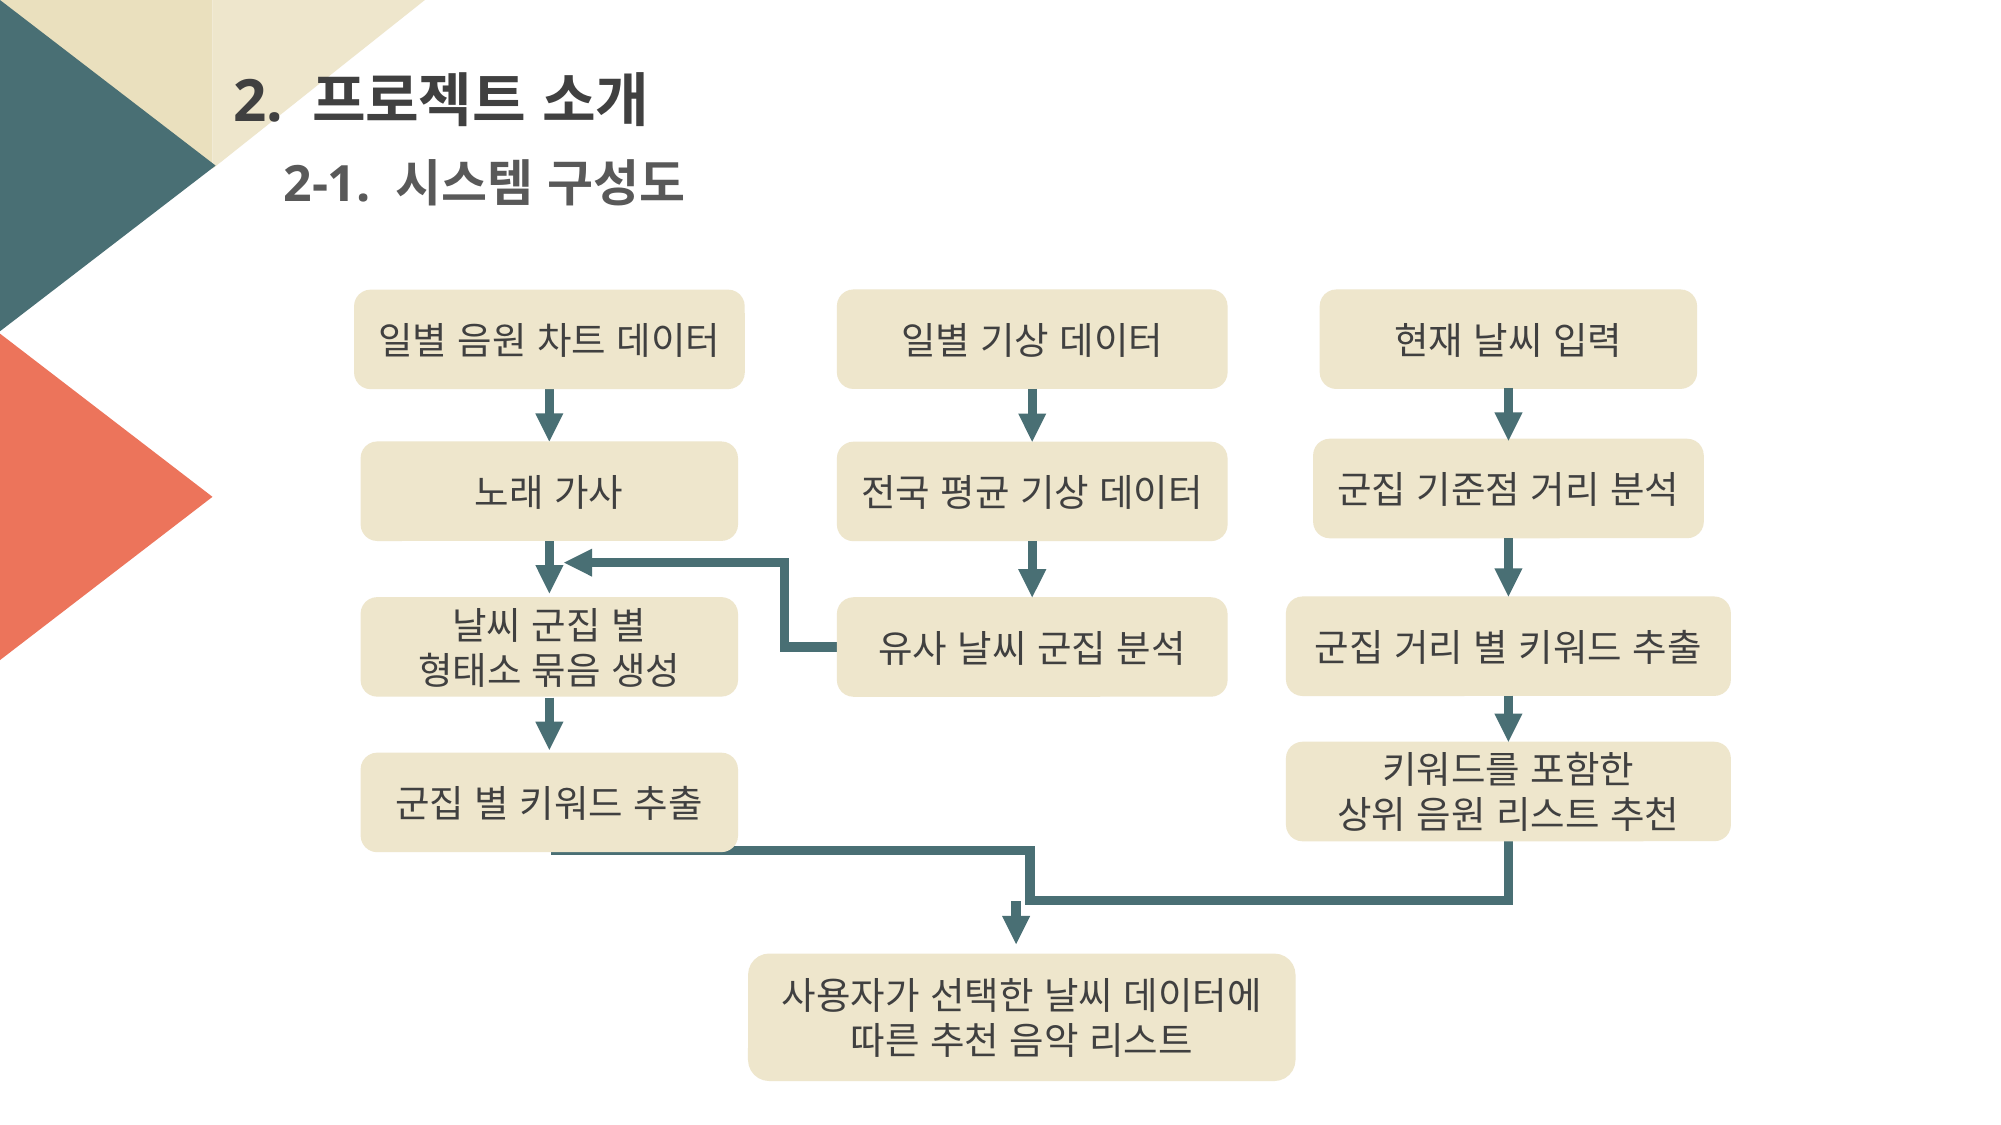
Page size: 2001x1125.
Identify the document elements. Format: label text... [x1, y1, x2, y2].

text_box 유사 날씨 군집 분석 [835, 596, 1229, 698]
text_box 군집 기준점 거리 분석 [1312, 437, 1705, 540]
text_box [564, 562, 1005, 647]
text_box 군집 거리 별 키워드 추출 [1284, 595, 1732, 698]
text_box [551, 850, 1508, 901]
text_box 일별 기상 데이터 [835, 288, 1229, 391]
text_box 날씨 군집 별 형태소 묶음 생성 [359, 596, 740, 698]
text_box 2. 프로젝트 소개 [218, 63, 795, 163]
text_box 사용자가 선택한 날씨 데이터에 따른 추천 음악 리스트 [746, 952, 1297, 1083]
text_box 일별 음원 차트 데이터 [353, 288, 746, 391]
text_box 군집 별 키워드 추출 [359, 751, 740, 854]
text_box 노래 가사 [359, 440, 740, 543]
text_box 전국 평균 기상 데이터 [835, 440, 1229, 543]
text_box 키워드를 포함한 상위 음원 리스트 추천 [1284, 740, 1732, 843]
text_box 2-1. 시스템 구성도 [268, 151, 845, 251]
text_box 현재 날씨 입력 [1318, 288, 1699, 391]
